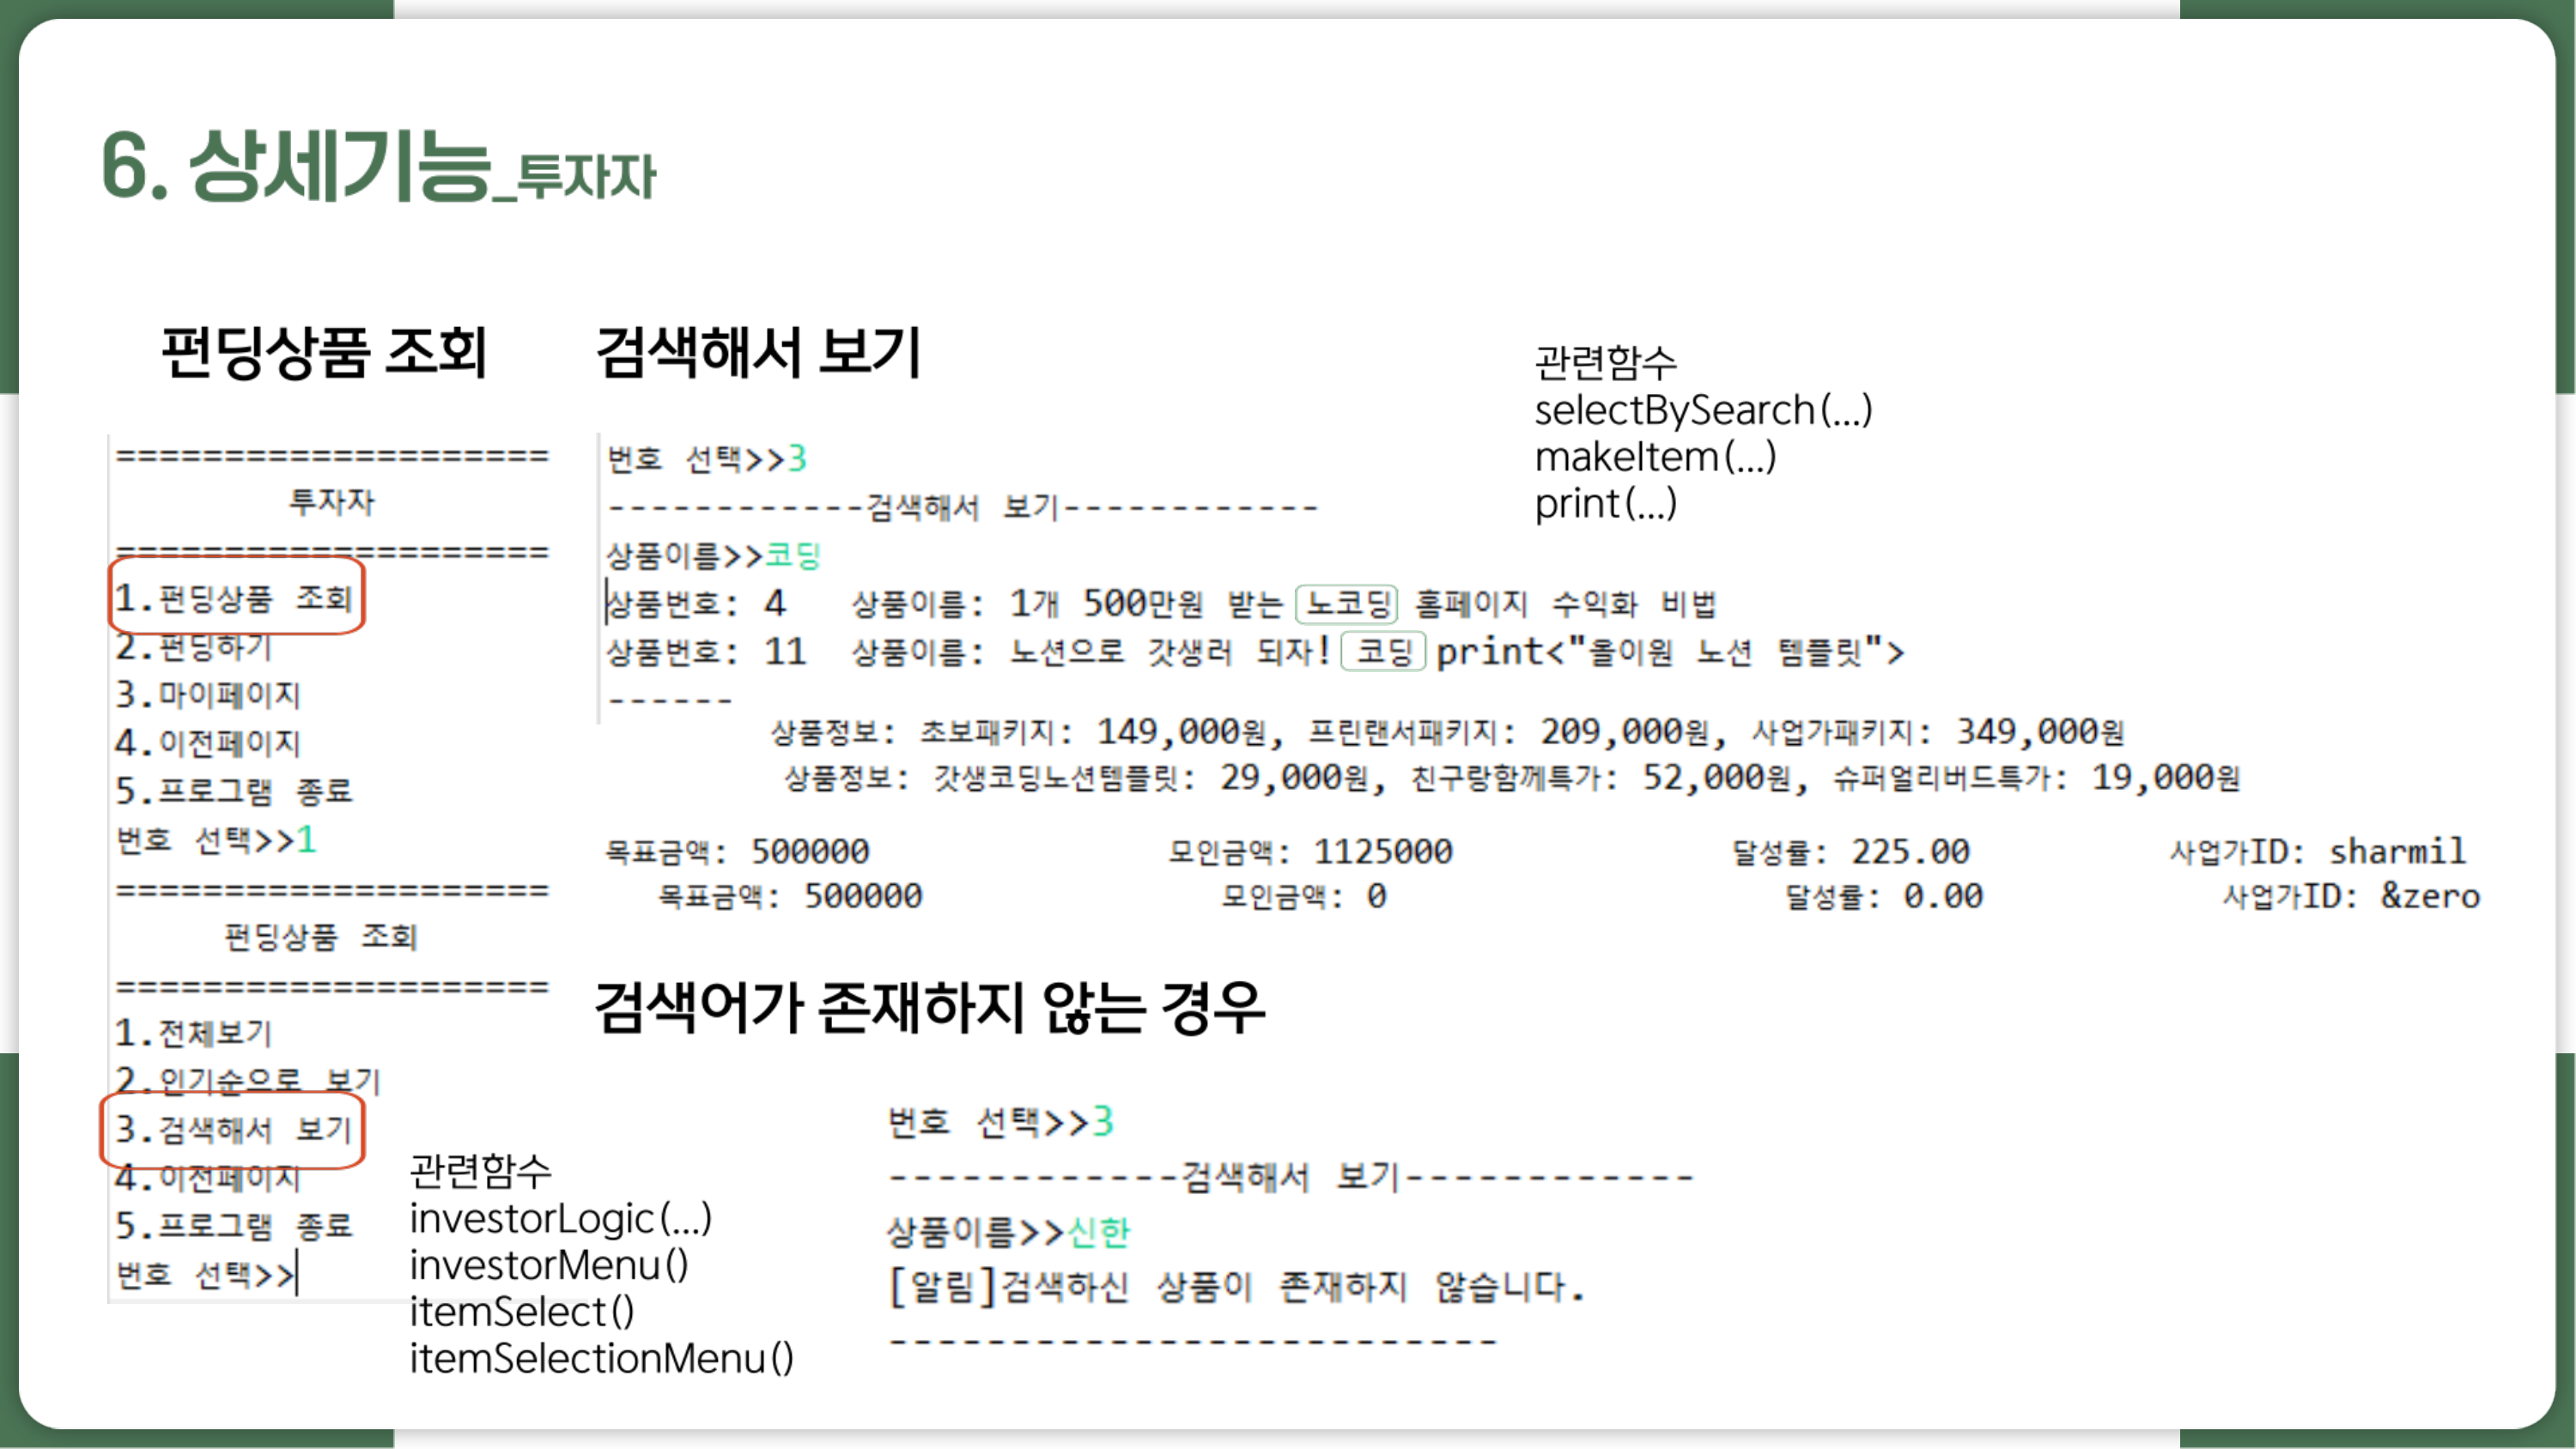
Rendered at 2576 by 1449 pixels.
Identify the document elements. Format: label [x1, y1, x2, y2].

text_box [96, 1089, 369, 1172]
picture [1522, 317, 1907, 570]
picture [398, 1133, 834, 1422]
text_box [106, 433, 589, 1304]
picture [577, 951, 1333, 1102]
text_box [1294, 583, 1400, 626]
text_box [104, 554, 369, 637]
text_box [0, 0, 2576, 1449]
text_box [880, 1089, 1735, 1379]
picture [70, 77, 977, 446]
text_box [587, 433, 2531, 933]
text_box [1340, 630, 1428, 672]
